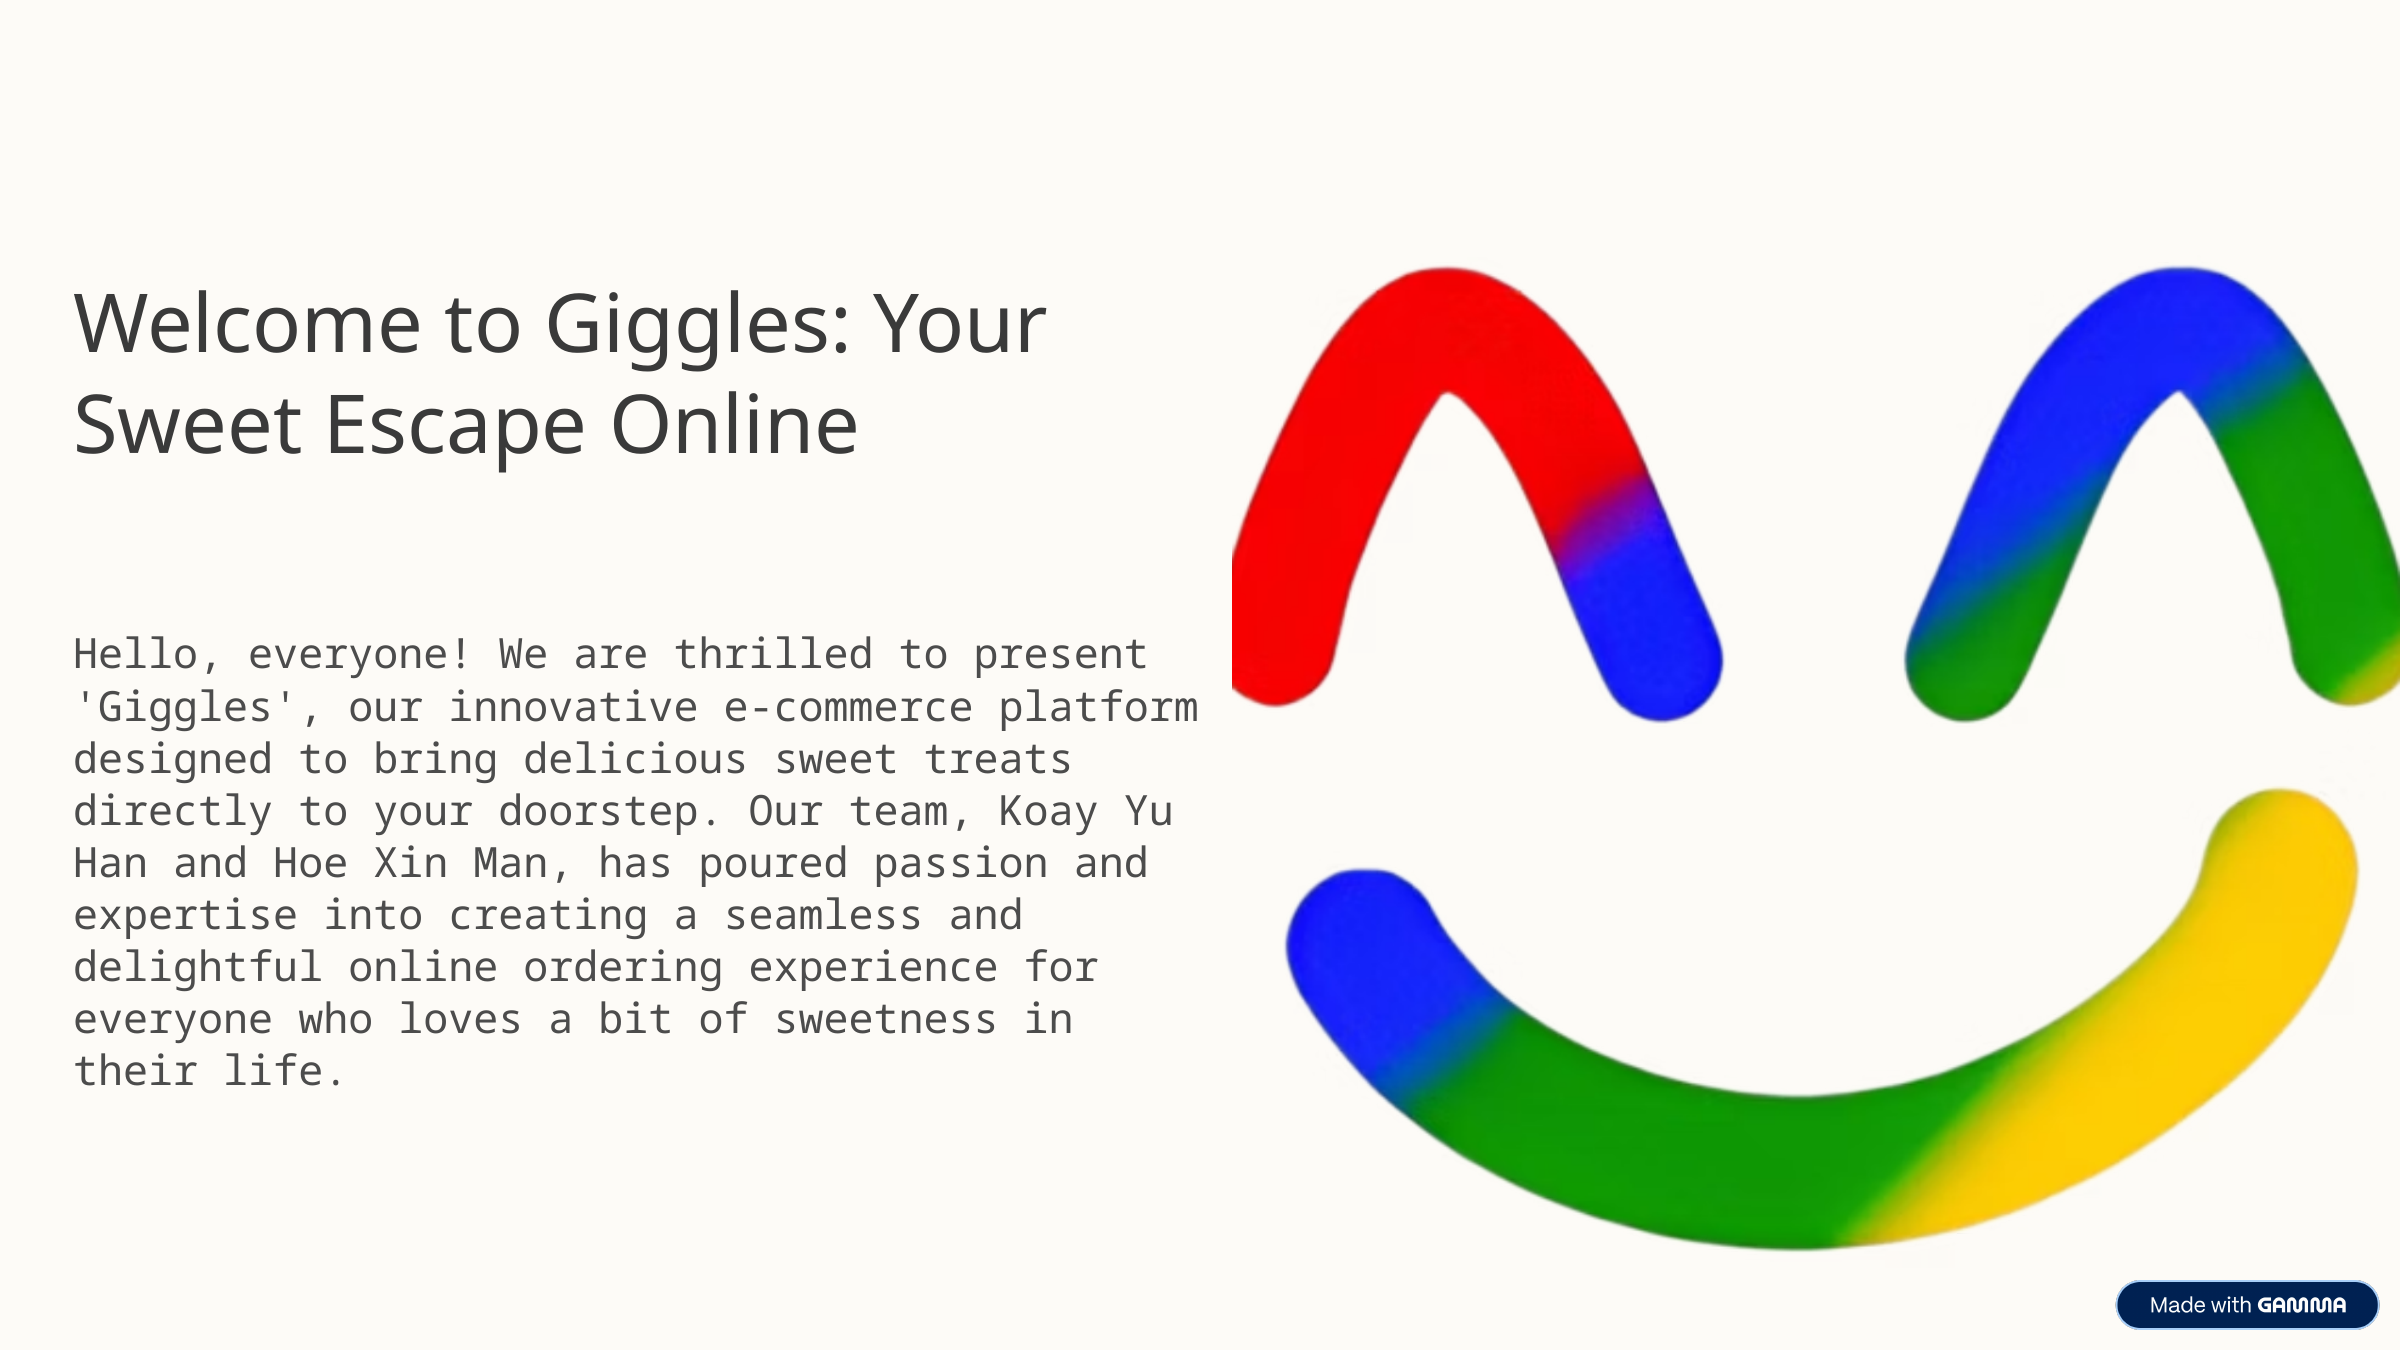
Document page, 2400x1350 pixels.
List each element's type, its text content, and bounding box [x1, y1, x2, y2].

text_box Welcome to Giggles: Your Sweet Escape Online [73, 267, 1171, 573]
picture [1232, 73, 2400, 1350]
text_box [130, 1026, 1070, 1079]
text_box Hello, everyone! We are thrilled to present 'Giggles', our innovative e-commerce platform designed to bring delicious sweet treats directly to your doorstep. Our team, Koay Yu Han and Hoe Xin Man, has poured passion and expertise into creating a seamless and delightful online ordering experience for everyone who loves a bit of sweetness in their life. [73, 625, 1200, 990]
